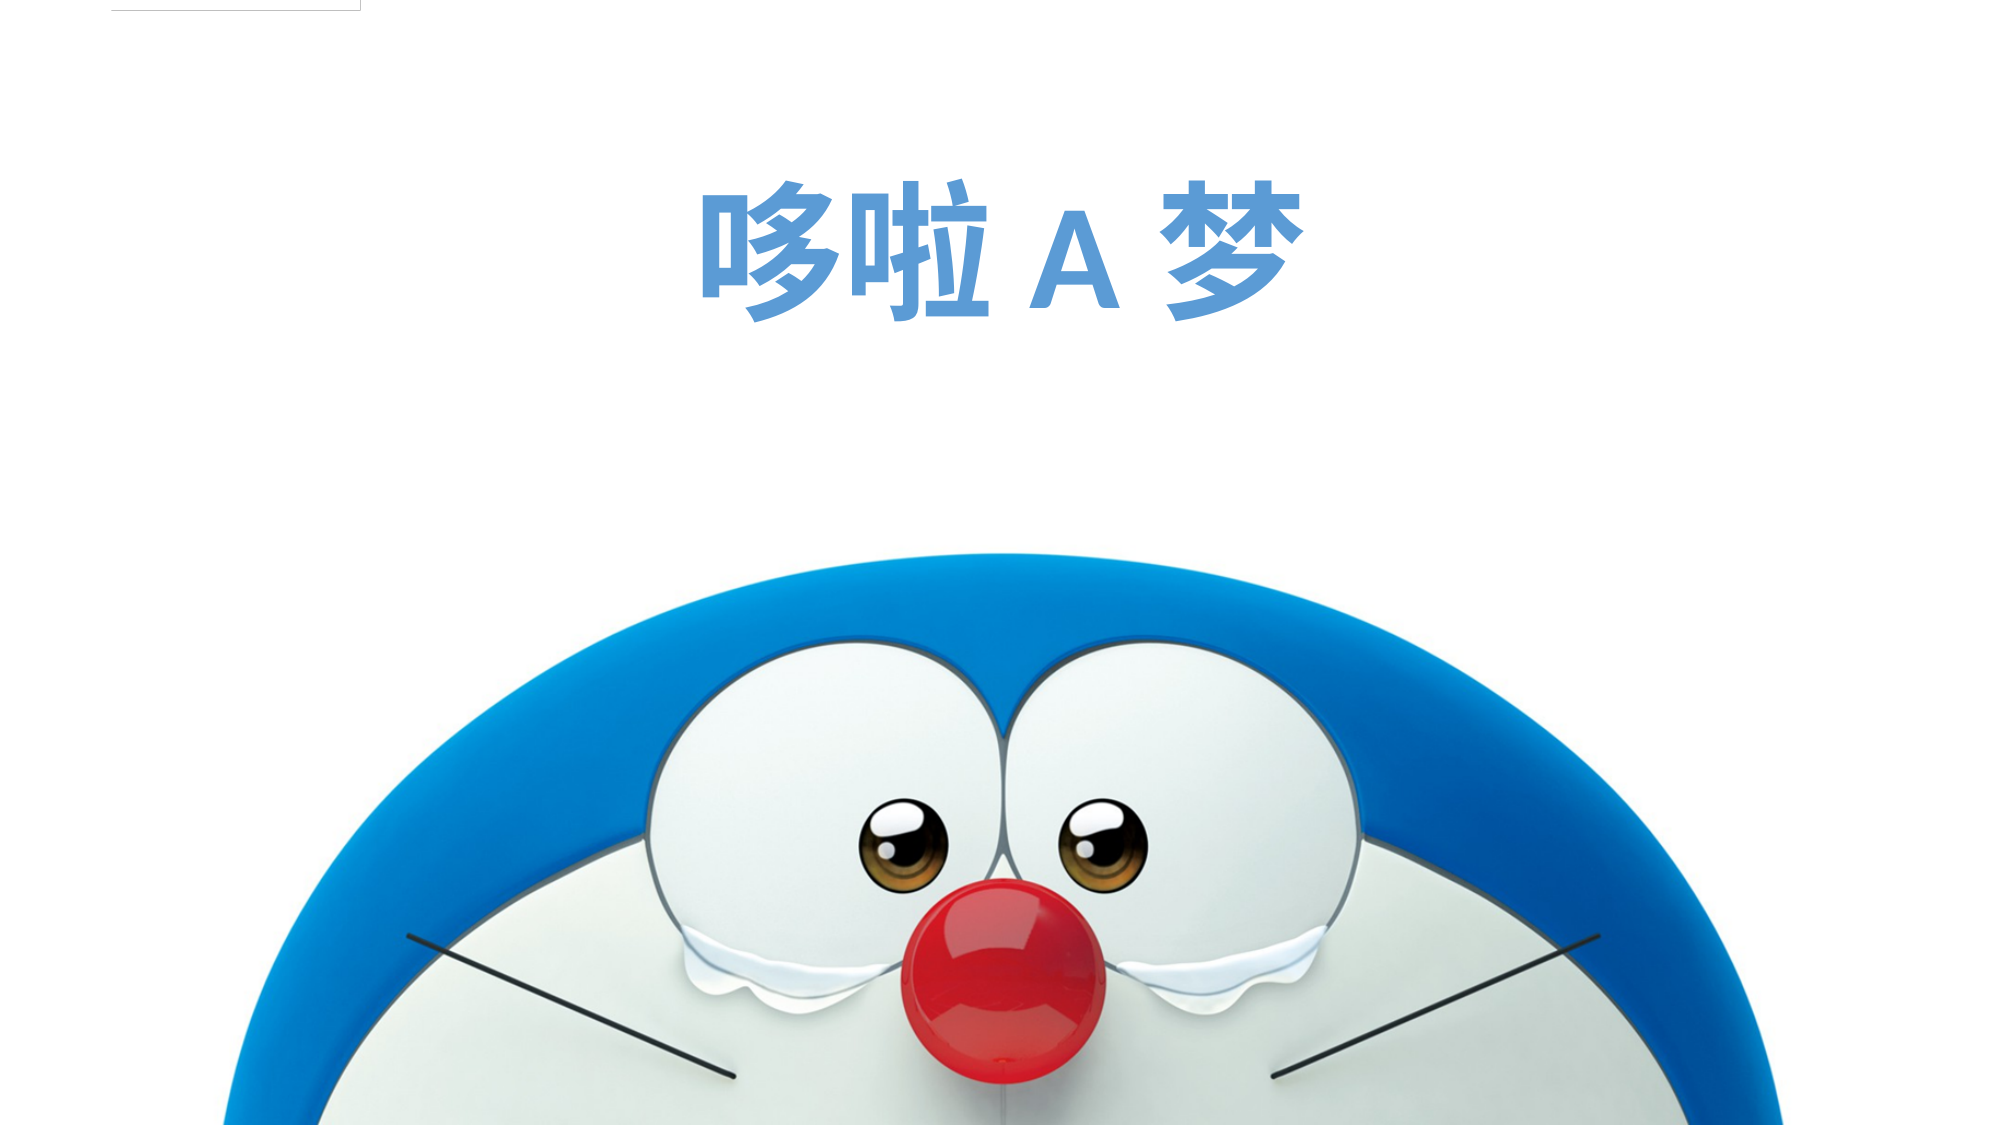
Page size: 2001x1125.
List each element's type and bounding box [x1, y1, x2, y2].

picture [1585, 770, 1593, 776]
picture [111, 0, 1894, 1125]
